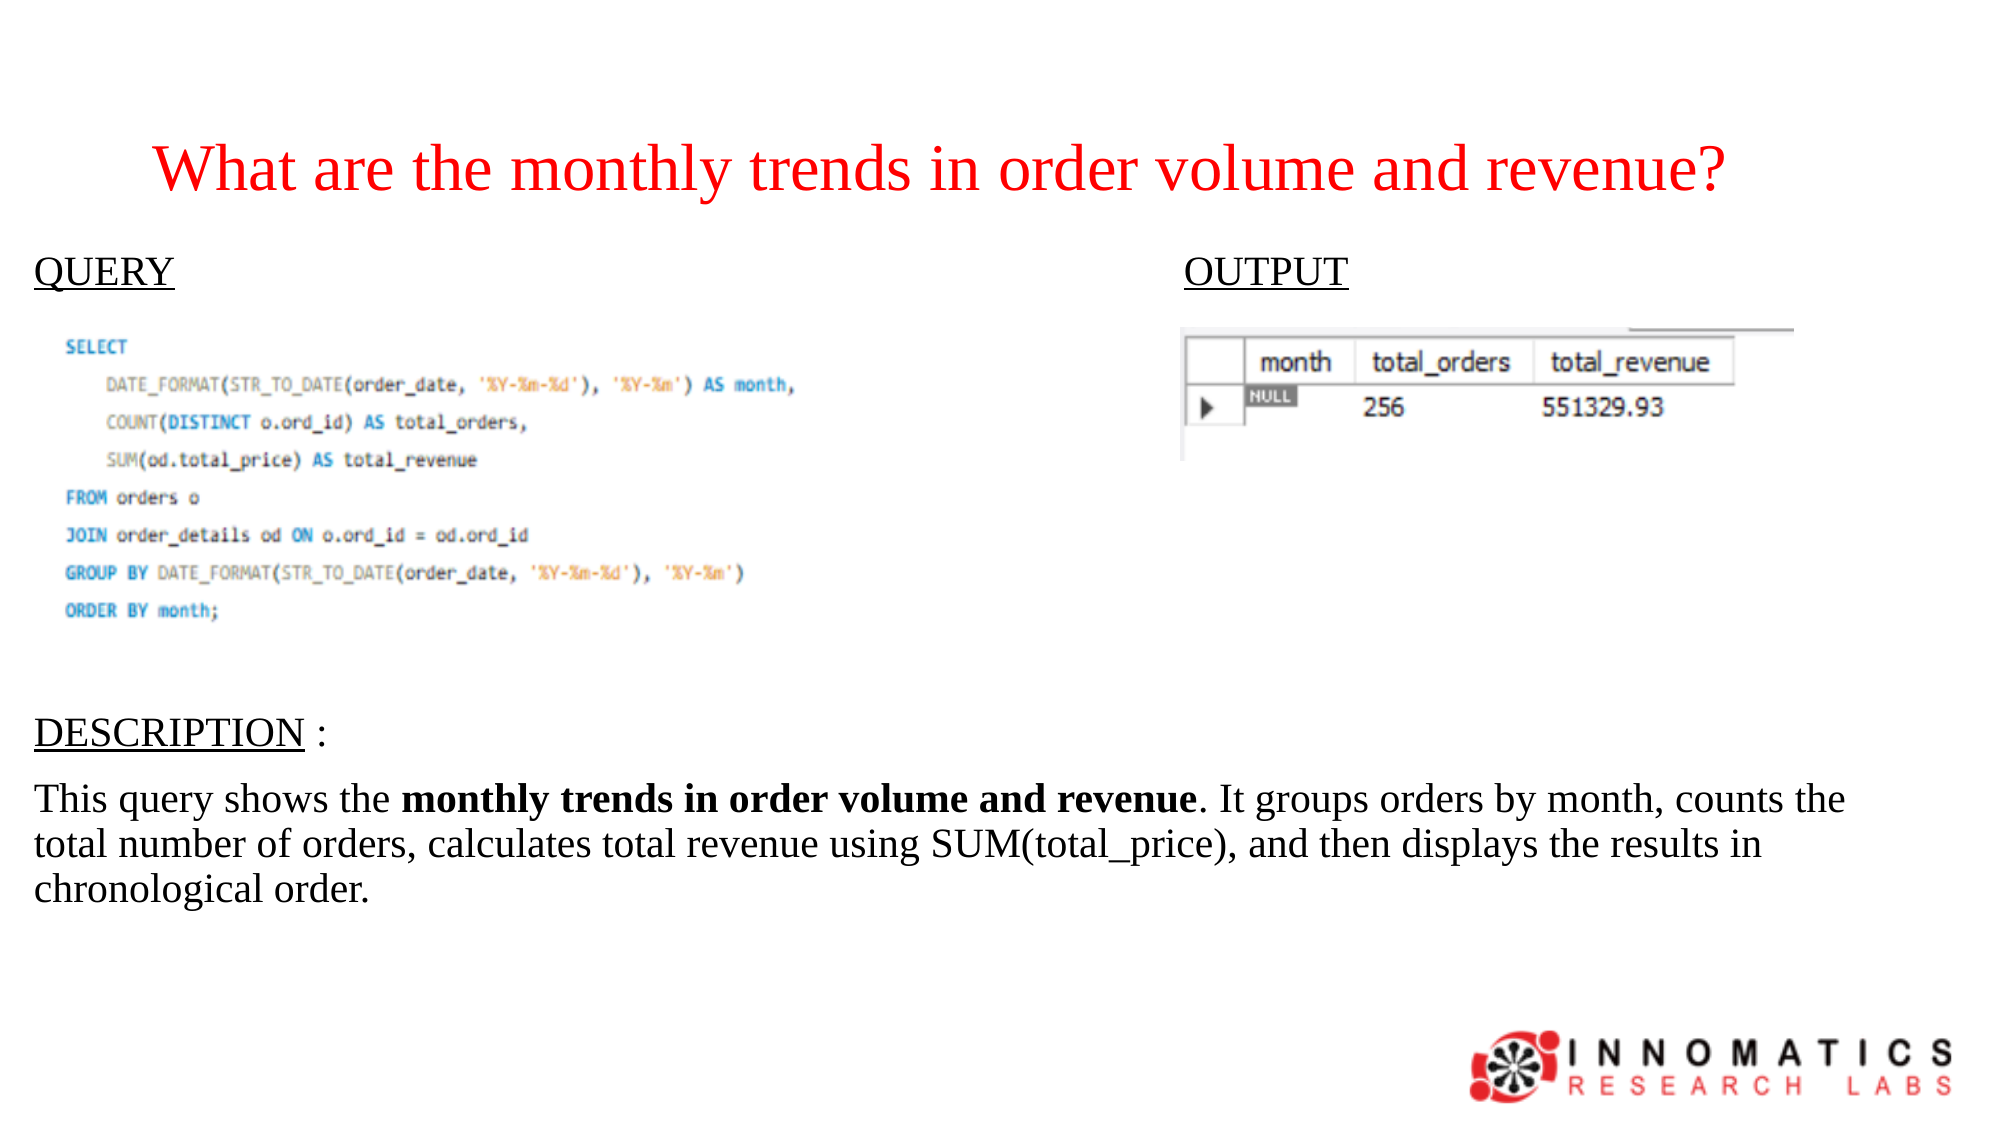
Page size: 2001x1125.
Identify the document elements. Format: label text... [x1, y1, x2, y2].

list OUTPUT [1149, 242, 2000, 1014]
picture [1445, 1014, 1975, 1125]
title What are the monthly trends in order volume and revenue? [137, 59, 1863, 242]
picture [1180, 327, 1794, 461]
picture [52, 327, 828, 628]
list QUERY DESCRIPTION : This query shows the monthly trends in order volume and revenue. It groups orders by month, counts the total number of orders, calculates total revenue using SUM(total_price), and then displays the results in chronological order. [0, 242, 1149, 1014]
